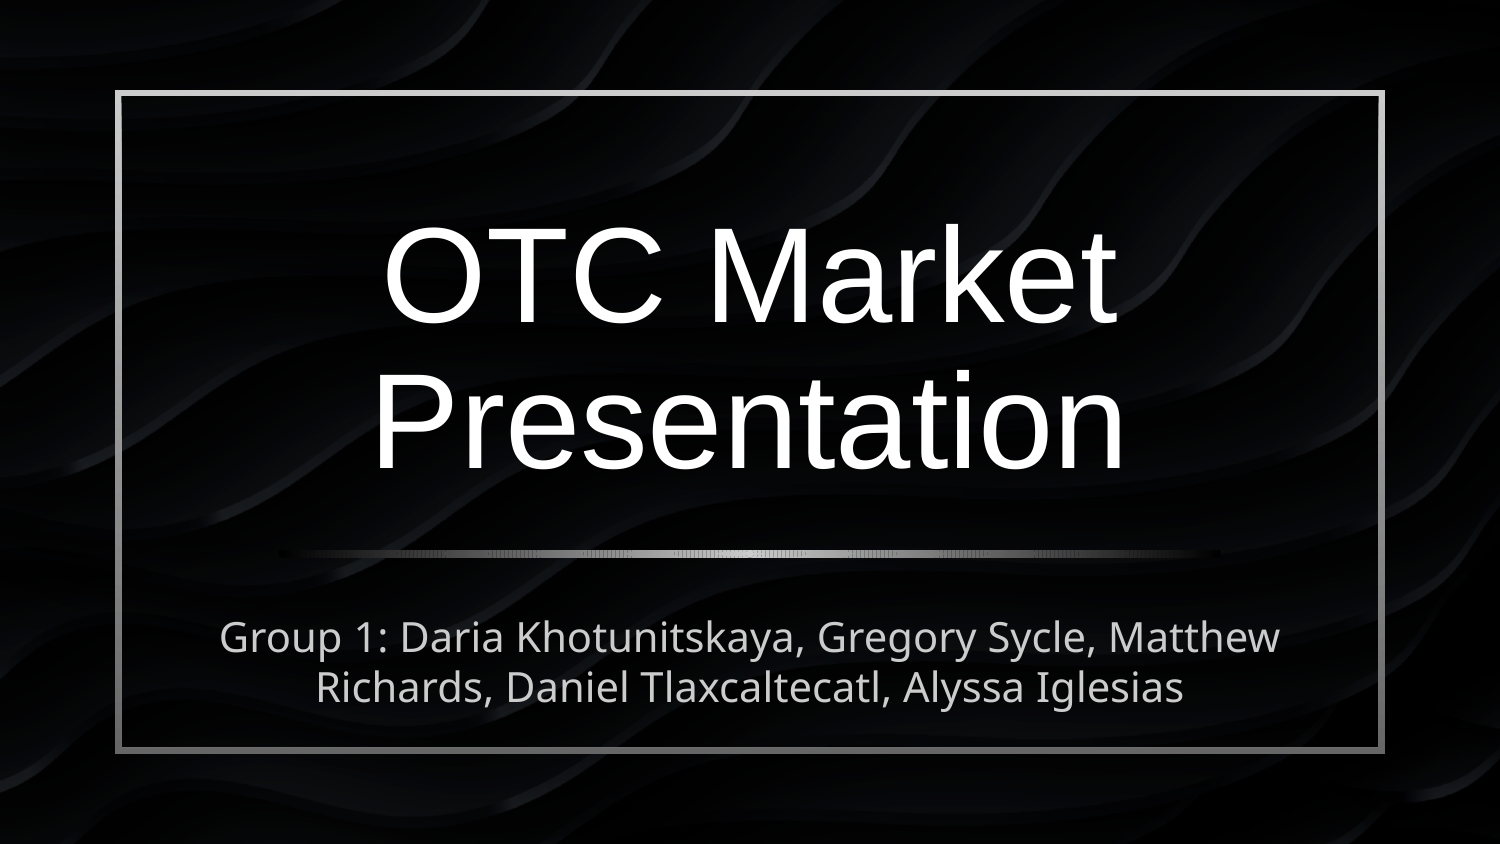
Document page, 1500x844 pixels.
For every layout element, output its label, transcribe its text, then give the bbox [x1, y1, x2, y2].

picture [0, 0, 1500, 844]
picture [122, 96, 1378, 401]
subtitle Group 1: Daria Khotunitskaya, Gregory Sycle, Matthew Richards, Daniel Tlaxcaltecatl, Alyssa Iglesias [118, 401, 1382, 844]
title OTC Market Presentation [183, 190, 1317, 401]
